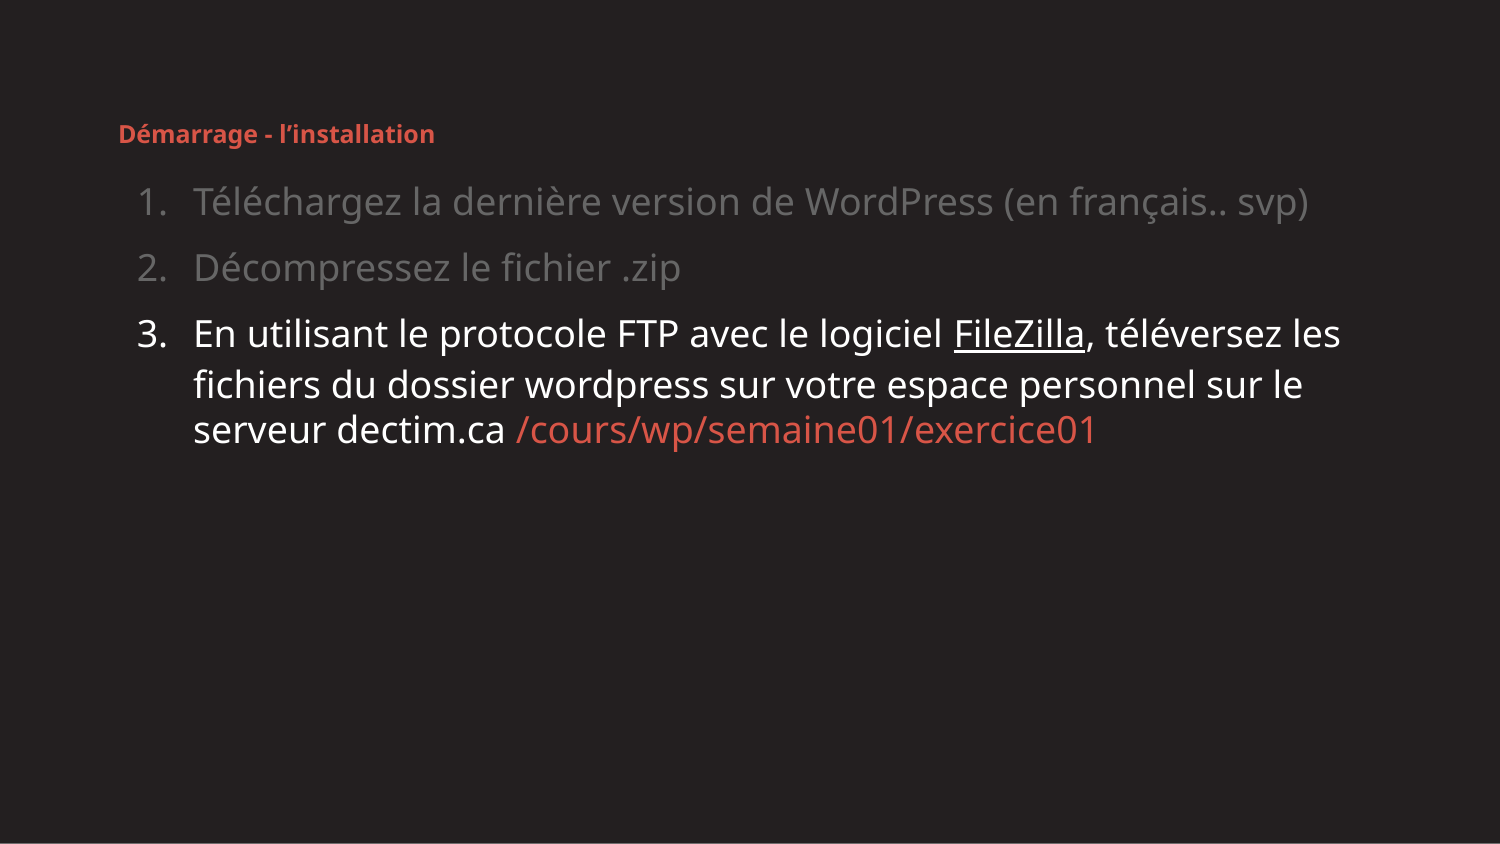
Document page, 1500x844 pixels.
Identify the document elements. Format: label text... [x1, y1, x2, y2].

title Démarrage - l’installation Téléchargez la dernière version de WordPress (en français.. svp) Décompressez le fichier .zip En utilisant le protocole FTP avec le logiciel FileZilla, téléversez les fichiers du dossier wordpress sur votre espace personnel sur le serveur dectim.ca /cours/wp/semaine01/exercice01 [118, 118, 1382, 726]
